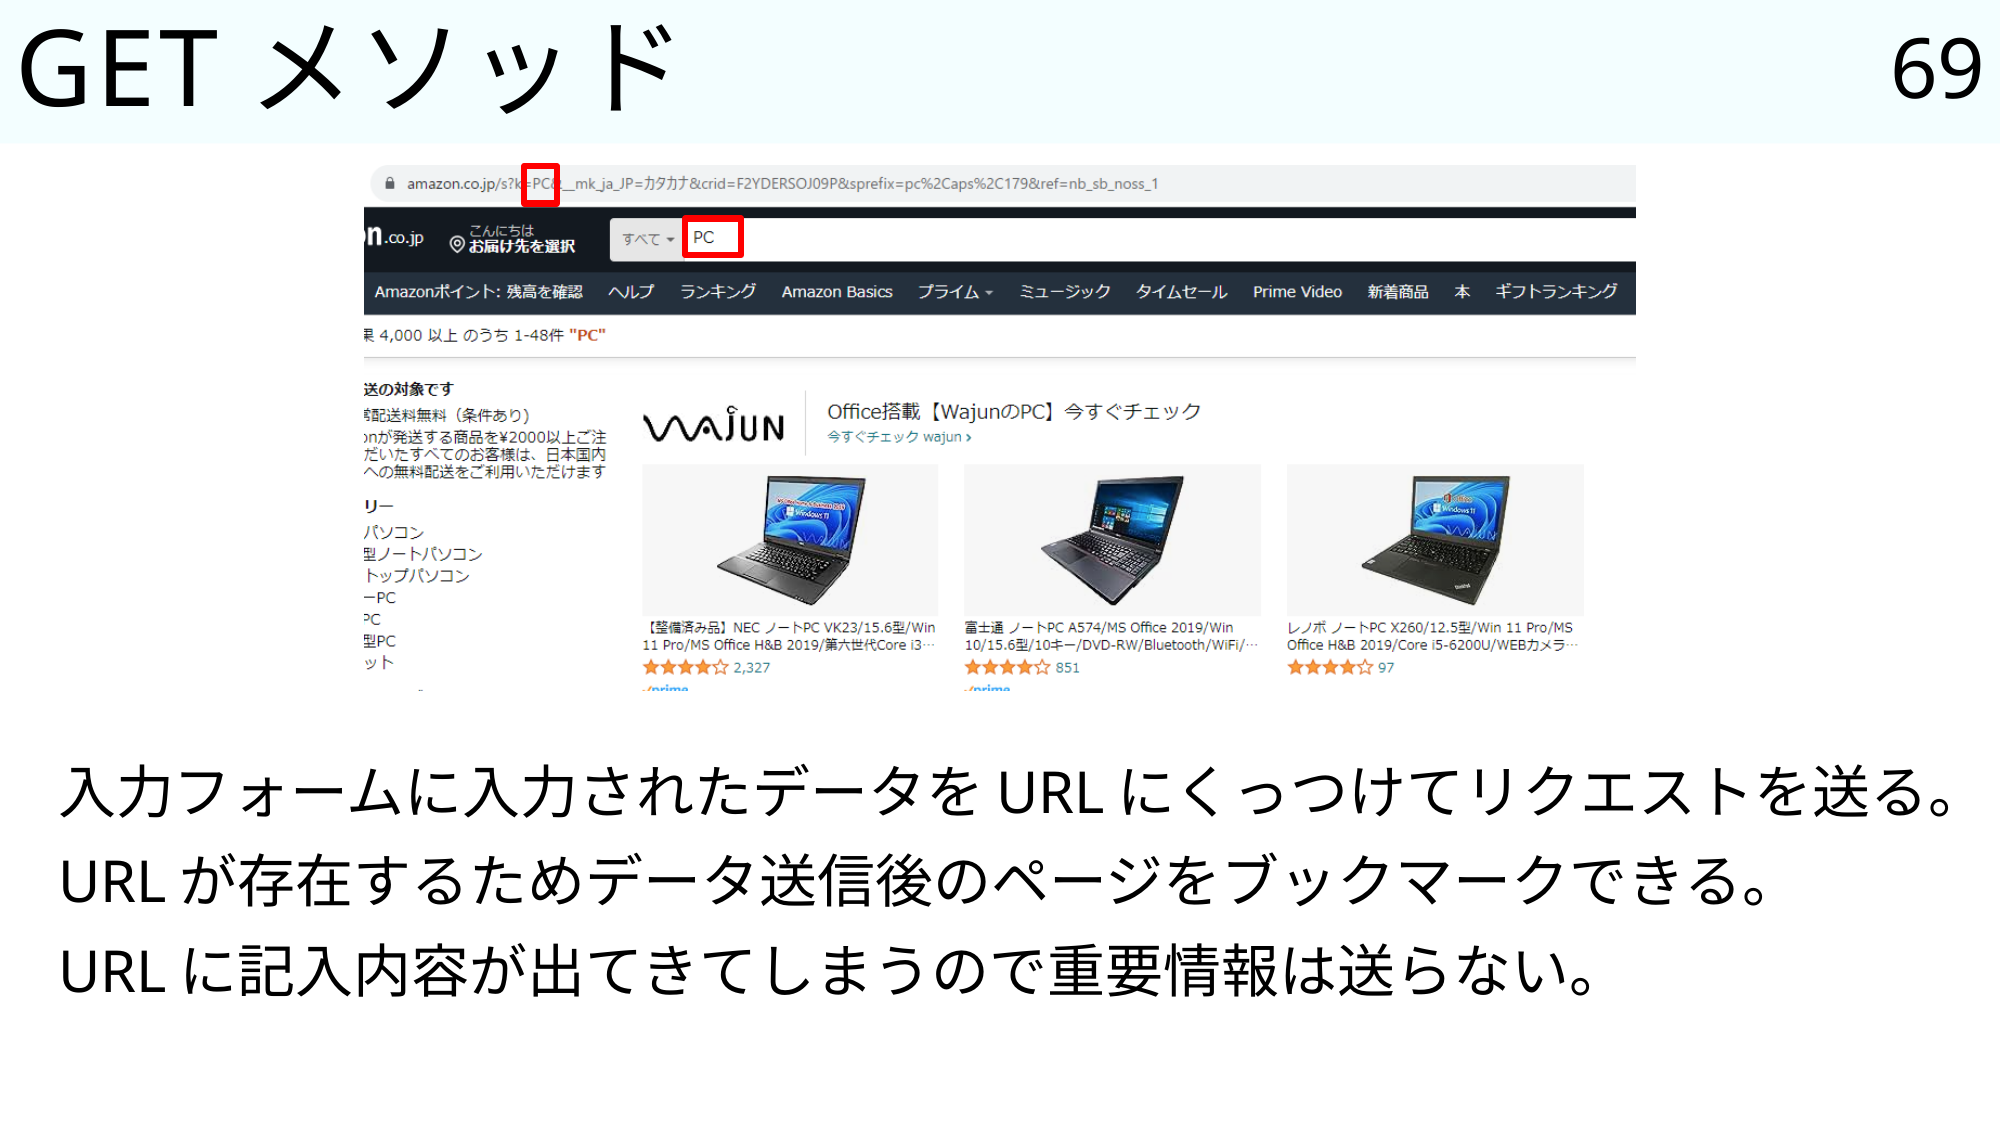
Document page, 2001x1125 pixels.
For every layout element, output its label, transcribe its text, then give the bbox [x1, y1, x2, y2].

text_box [364, 165, 1636, 691]
title GETメソッド [0, 0, 1775, 144]
list 入力フォームに入力されたデータをURLにくっつけてリクエストを送る。 URLが存在するためデータ送信後のページをブックマークできる。 URLに記入内容が出てきてしまうので重要情報は送らない。 [43, 741, 1971, 1113]
slide_number 69 [1775, 0, 2000, 144]
